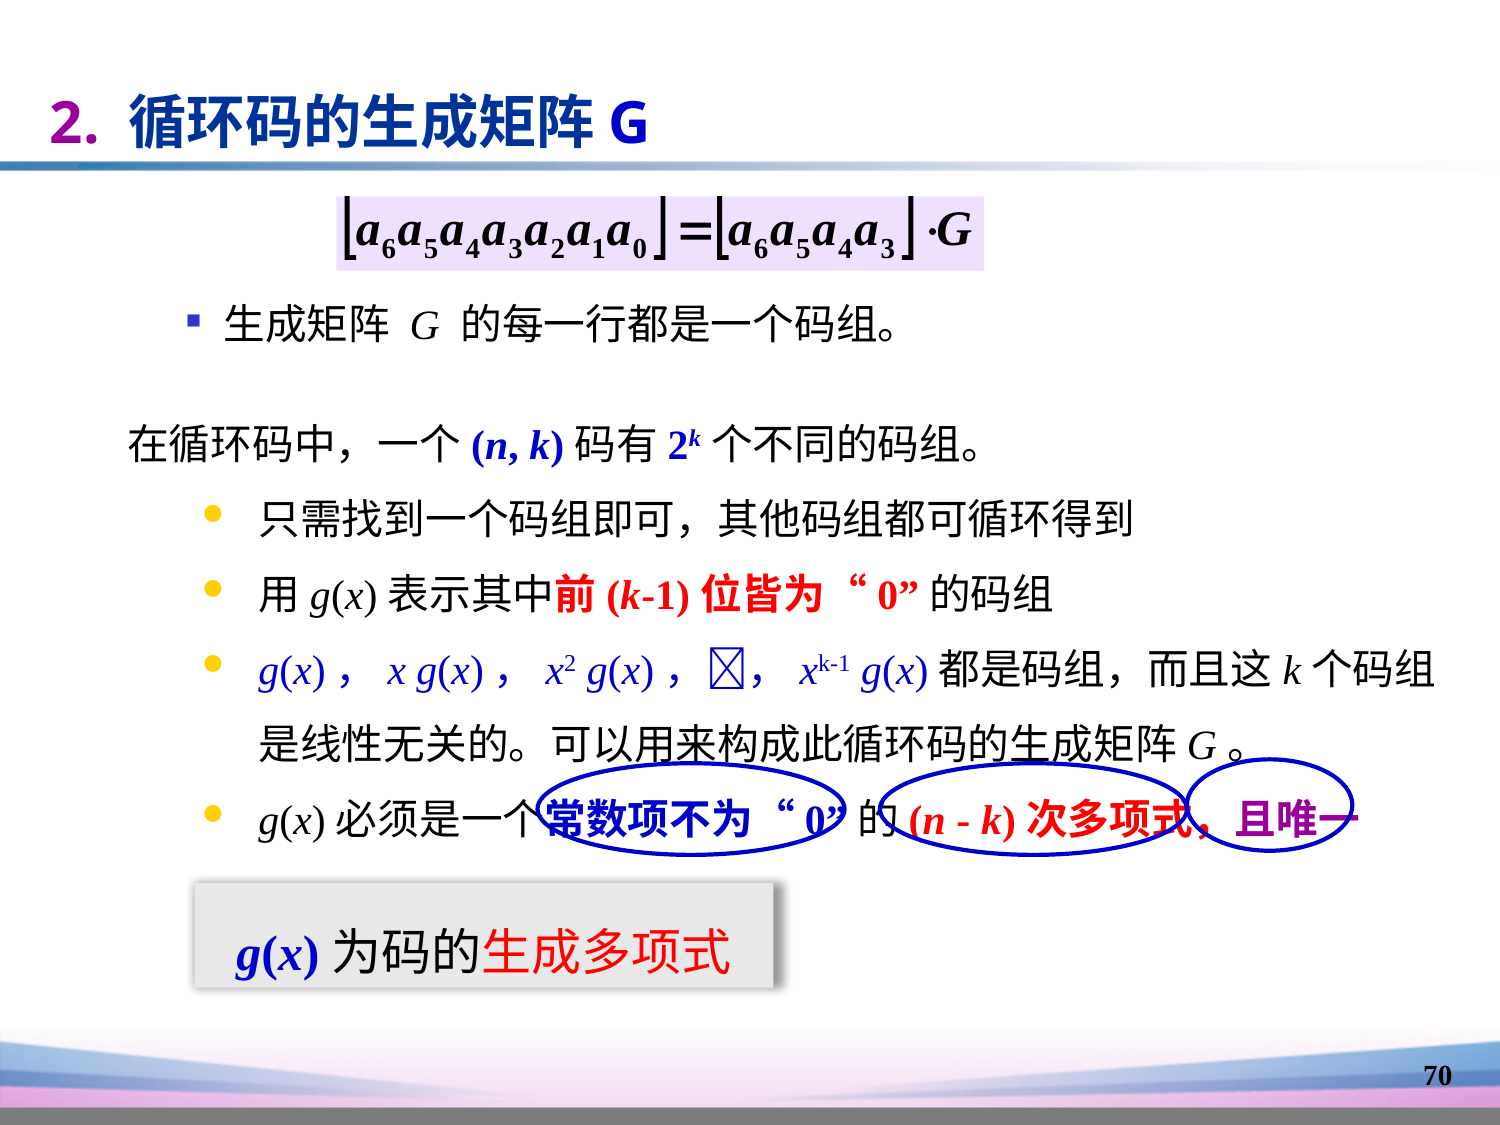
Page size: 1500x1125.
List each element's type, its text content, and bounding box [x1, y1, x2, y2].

text_box [1184, 757, 1355, 853]
text_box 2. 循环码的生成矩阵G [35, 78, 774, 163]
text_box 生成矩阵 G 的每一行都是一个码组。 [171, 290, 1078, 356]
text_box [535, 761, 847, 857]
text_box [877, 761, 1187, 857]
text_box g(x)为码的生成多项式 [194, 882, 774, 988]
slide_number 70 [1154, 1023, 1468, 1100]
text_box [336, 196, 985, 271]
picture [0, 0, 1500, 1125]
text_box 在循环码中，一个(n, k)码有2k个不同的码组。 只需找到一个码组即可，其他码组都可循环得到 用g(x)表示其中前(k-1)位皆为“0”的码组 g(x)，x g(x)，x2 g(x)，，xk-1 g(x)都是码组，而且这k个码组是线性无关的。可以用来构成此循环码的生成矩阵G。 g(x)必须是一个常数项不为“0”的(n - k)次多项式，且唯一 [112, 385, 1471, 851]
